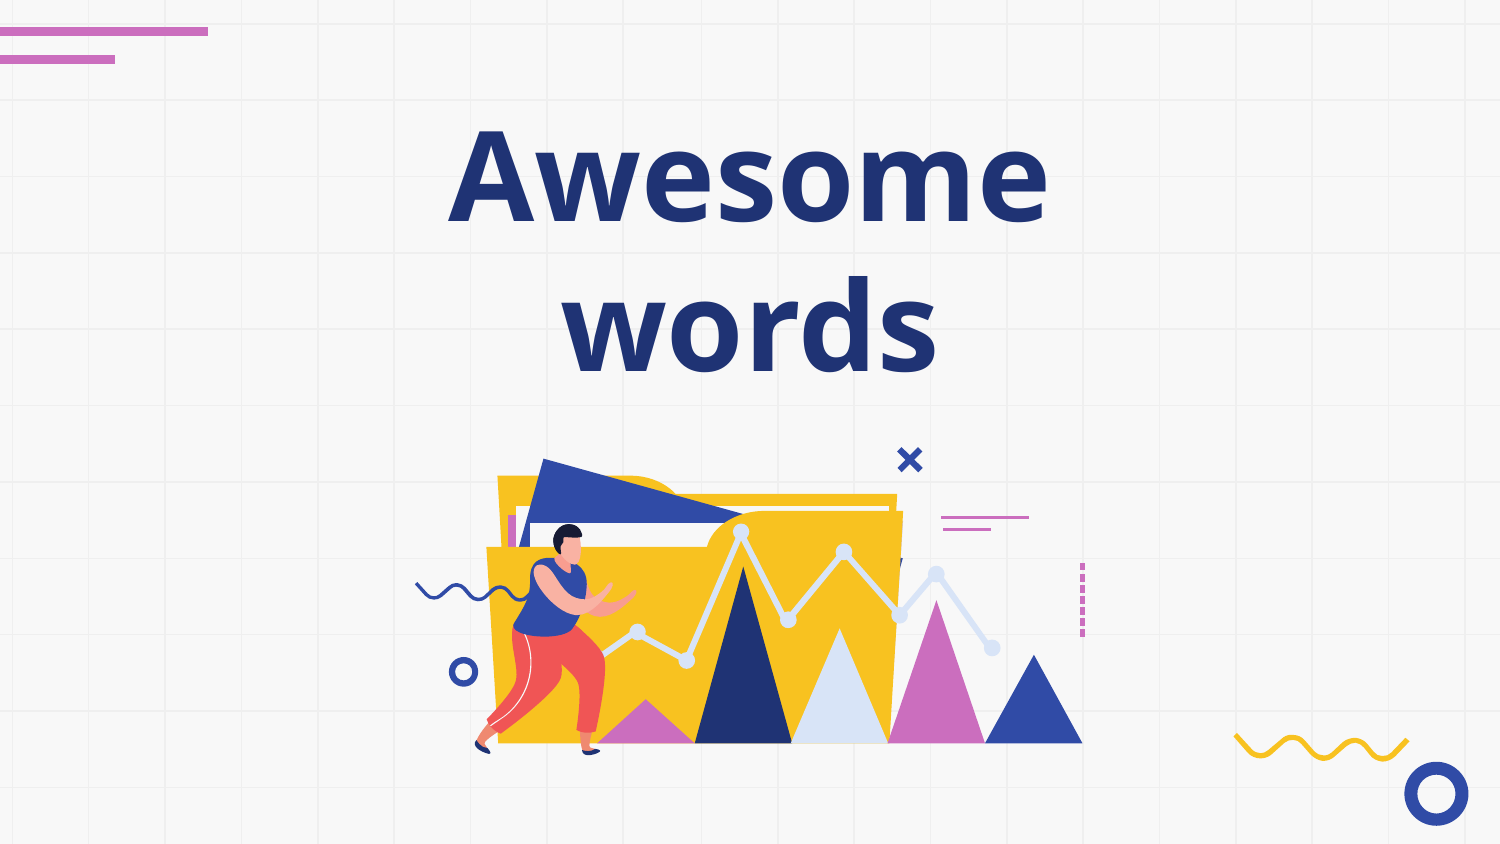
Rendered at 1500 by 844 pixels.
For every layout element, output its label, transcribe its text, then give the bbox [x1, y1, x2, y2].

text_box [414, 446, 1086, 756]
title Awesome words [245, 165, 1255, 328]
